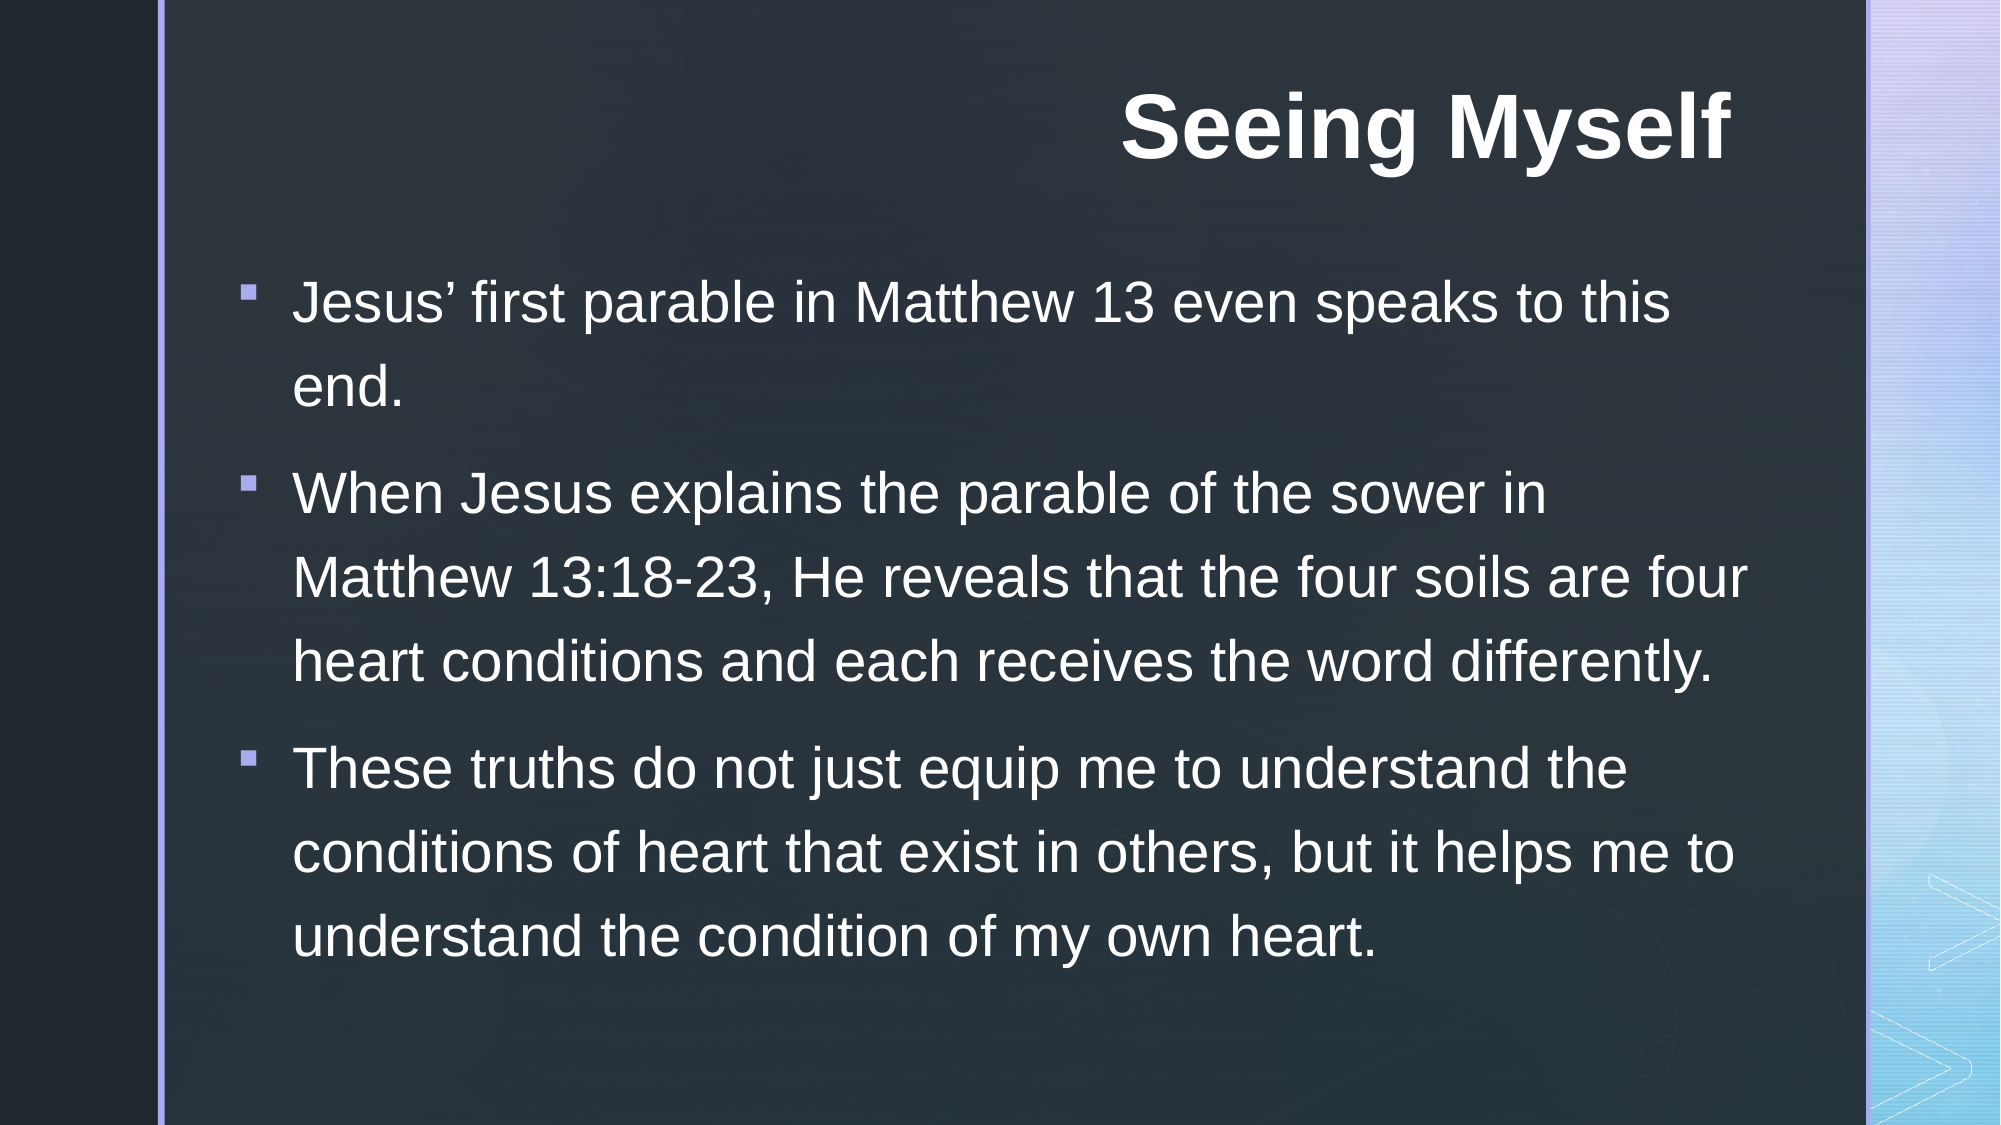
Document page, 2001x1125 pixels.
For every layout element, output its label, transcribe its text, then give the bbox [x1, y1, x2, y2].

list Jesus’ first parable in Matthew 13 even speaks to this end. When Jesus explains the parable of the sower in Matthew 13:18-23, He reveals that the four soils are four heart conditions and each receives the word differently. These truths do not just equip me to understand the conditions of heart that exist in others, but it helps me to understand the condition of my own heart. [220, 272, 1780, 1054]
title Seeing Myself [441, 71, 1748, 249]
picture [1871, 0, 2001, 1125]
